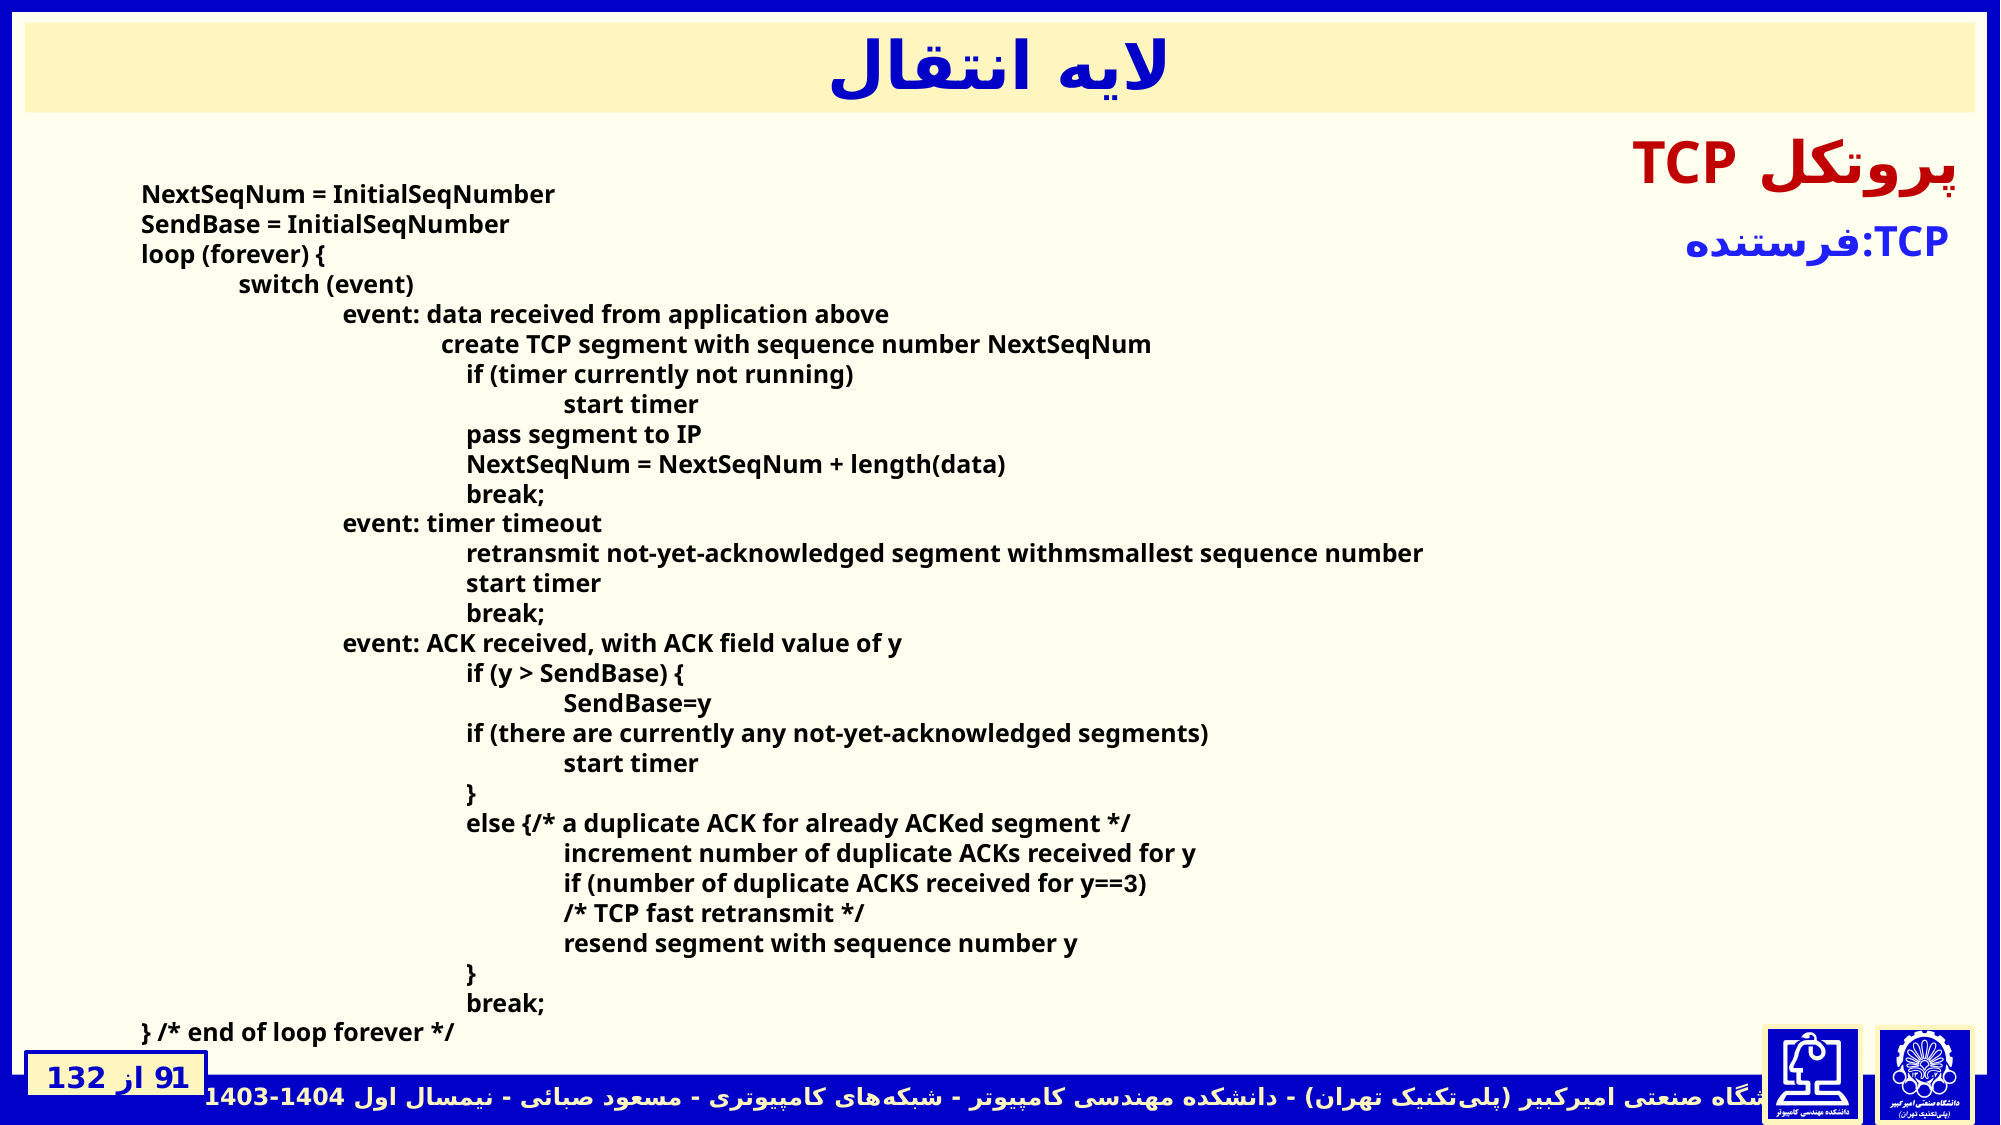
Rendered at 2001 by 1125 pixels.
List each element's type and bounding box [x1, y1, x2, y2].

text_box [0, 0, 2000, 1125]
